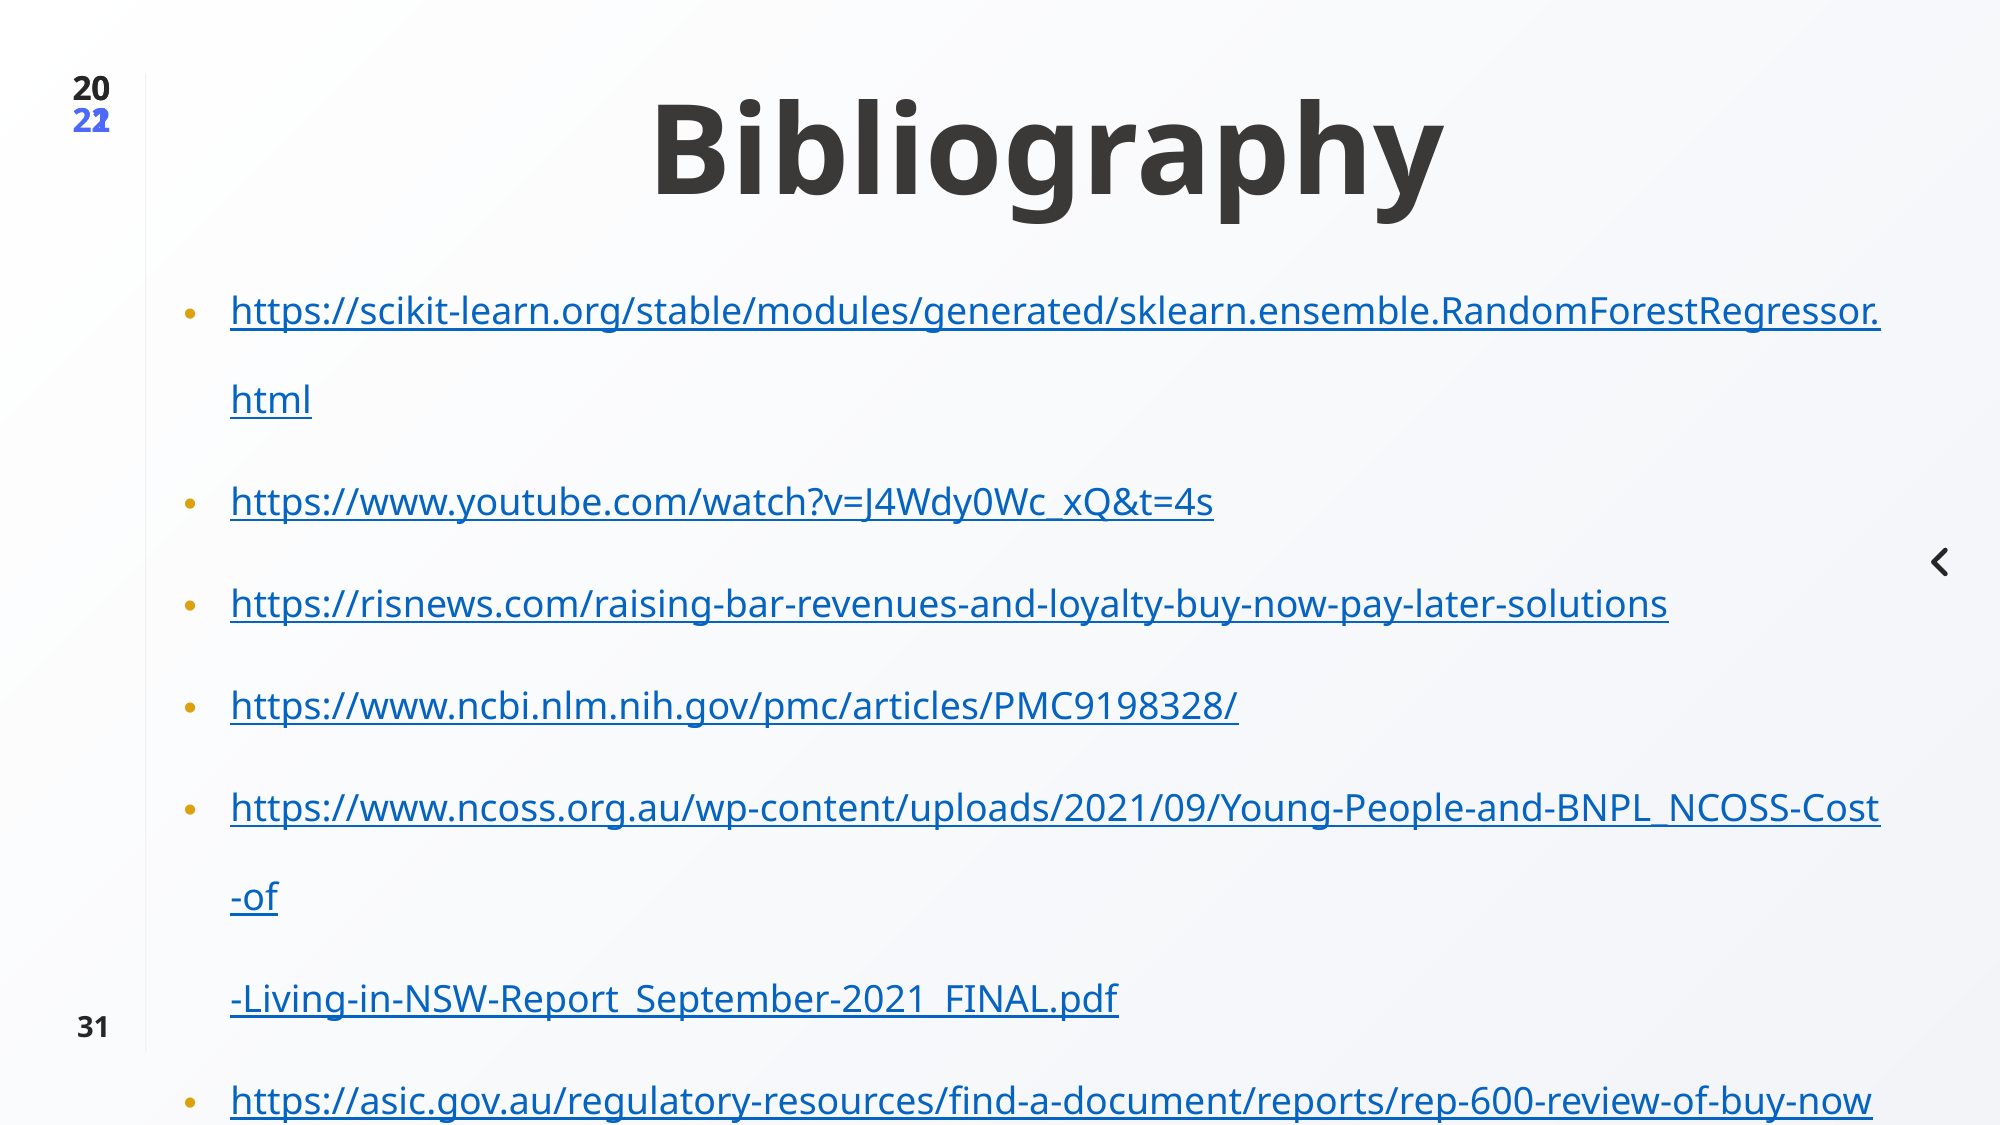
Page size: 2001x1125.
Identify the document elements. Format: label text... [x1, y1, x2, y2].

text_box Bibliography [633, 62, 1959, 228]
text_box https://scikit-learn.org/stable/modules/generated/sklearn.ensemble.RandomForestRegressor.html https://www.youtube.com/watch?v=J4Wdy0Wc_xQ&t=4s https://risnews.com/raising-bar-revenues-and-loyalty-buy-now-pay-later-solutions https://www.ncbi.nlm.nih.gov/pmc/articles/PMC9198328/ https://www.ncoss.org.au/wp-content/uploads/2021/09/Young-People-and-BNPL_NCOSS-Cost-of-Living-in-NSW-Report_September-2021_FINAL.pdf https://asic.gov.au/regulatory-resources/find-a-document/reports/rep-600-review-of-buy-now-pay-later-arrangements/ https://ro.uow.edu.au/commpapers/139/ [168, 229, 1898, 1125]
